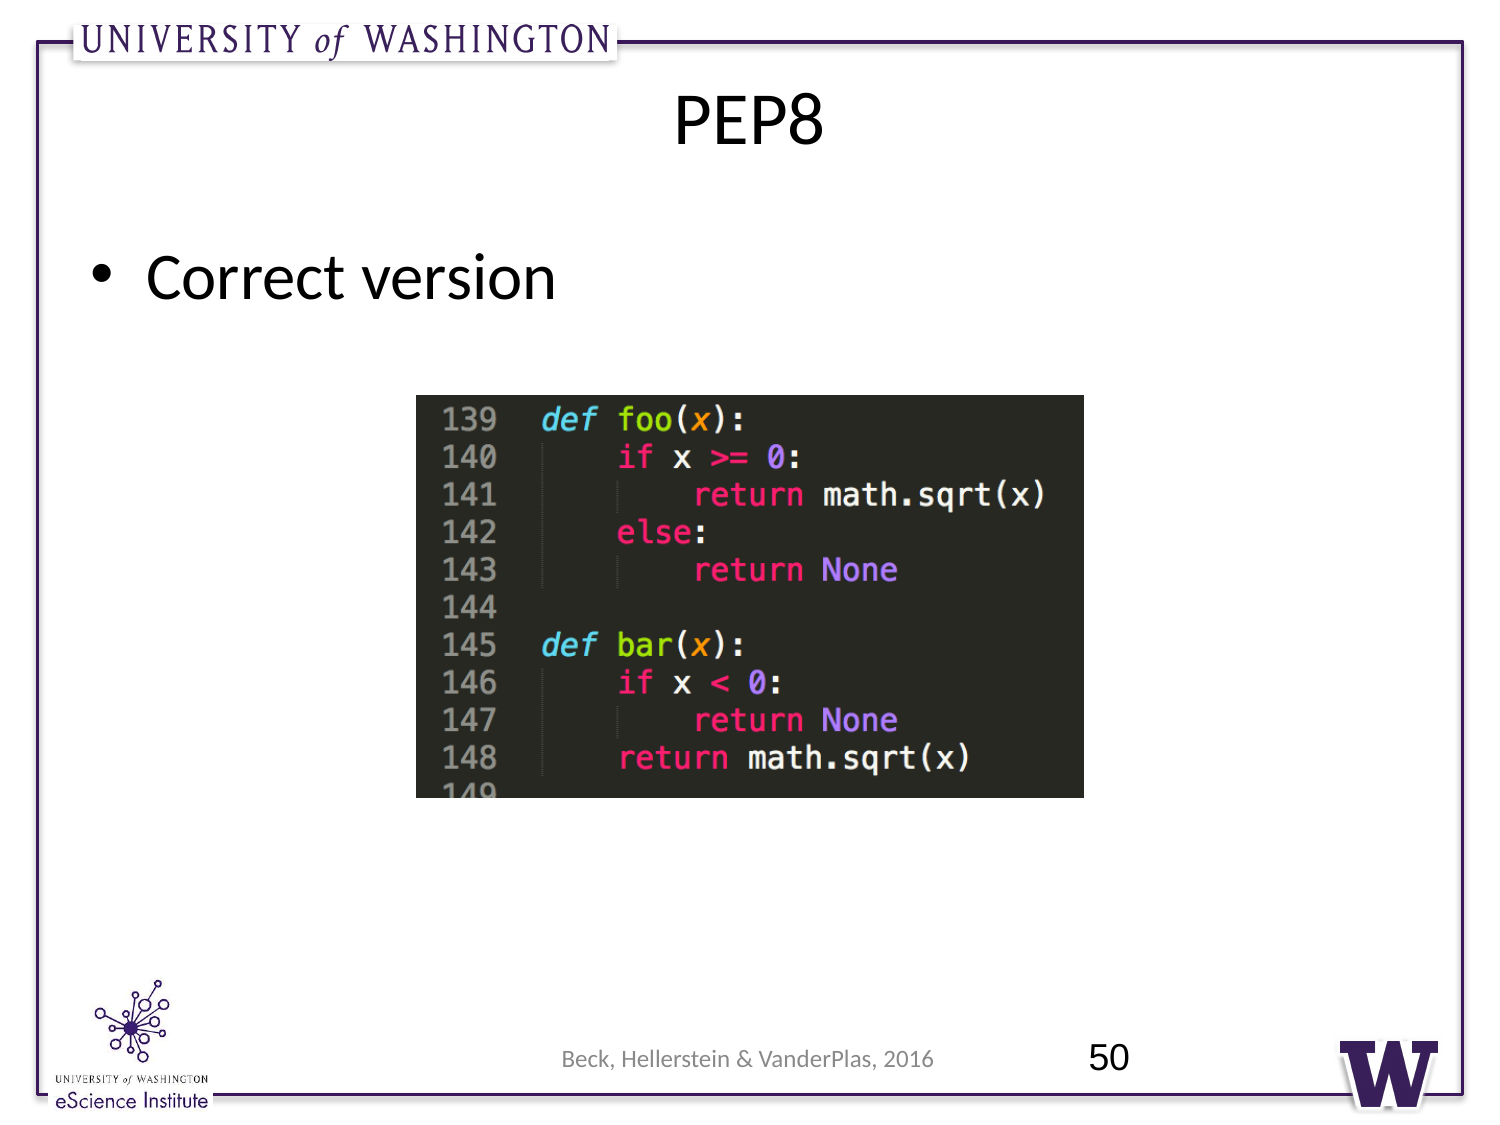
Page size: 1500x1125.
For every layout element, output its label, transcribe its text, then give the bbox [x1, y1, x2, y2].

title PEP8 [75, 62, 1425, 200]
list Correct version [75, 224, 1425, 975]
picture [81, 24, 609, 61]
picture [48, 978, 213, 1113]
slide_number 50 [1073, 1025, 1300, 1085]
picture [1340, 1041, 1438, 1107]
footer Beck, Hellerstein & VanderPlas, 2016 [510, 1027, 986, 1088]
picture [416, 395, 1084, 798]
